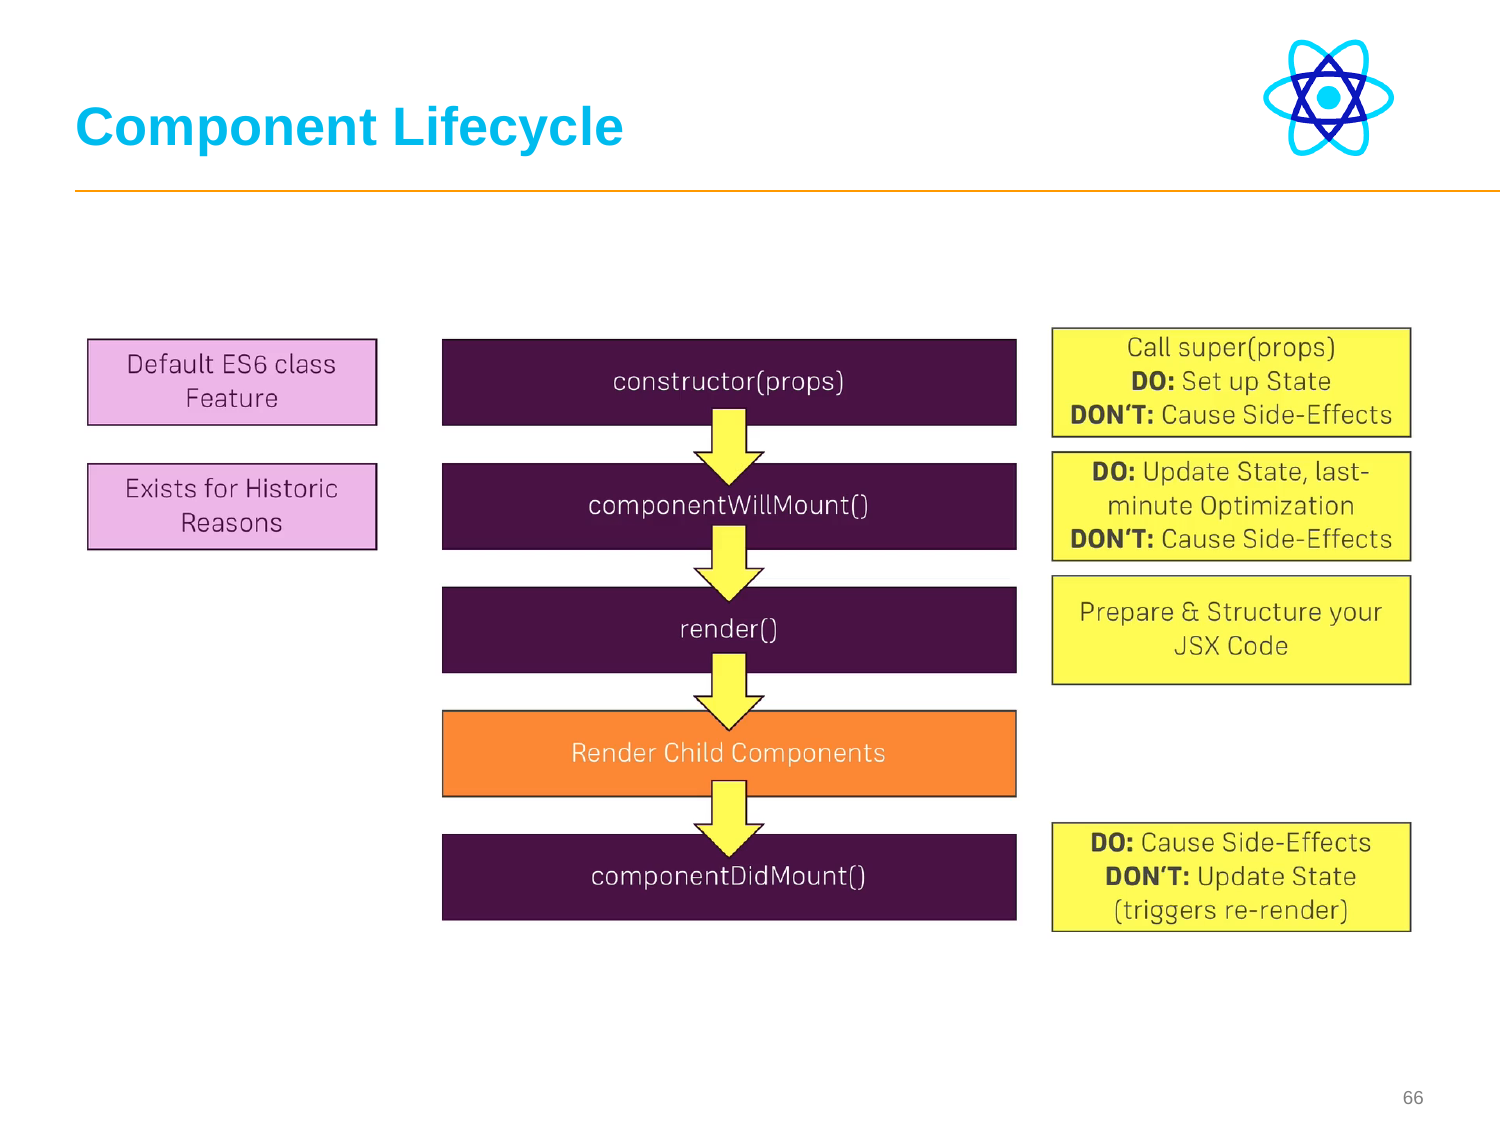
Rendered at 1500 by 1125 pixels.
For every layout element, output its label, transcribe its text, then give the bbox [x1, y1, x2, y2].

title Component Lifecycle [75, 27, 1422, 157]
picture [71, 299, 1422, 951]
